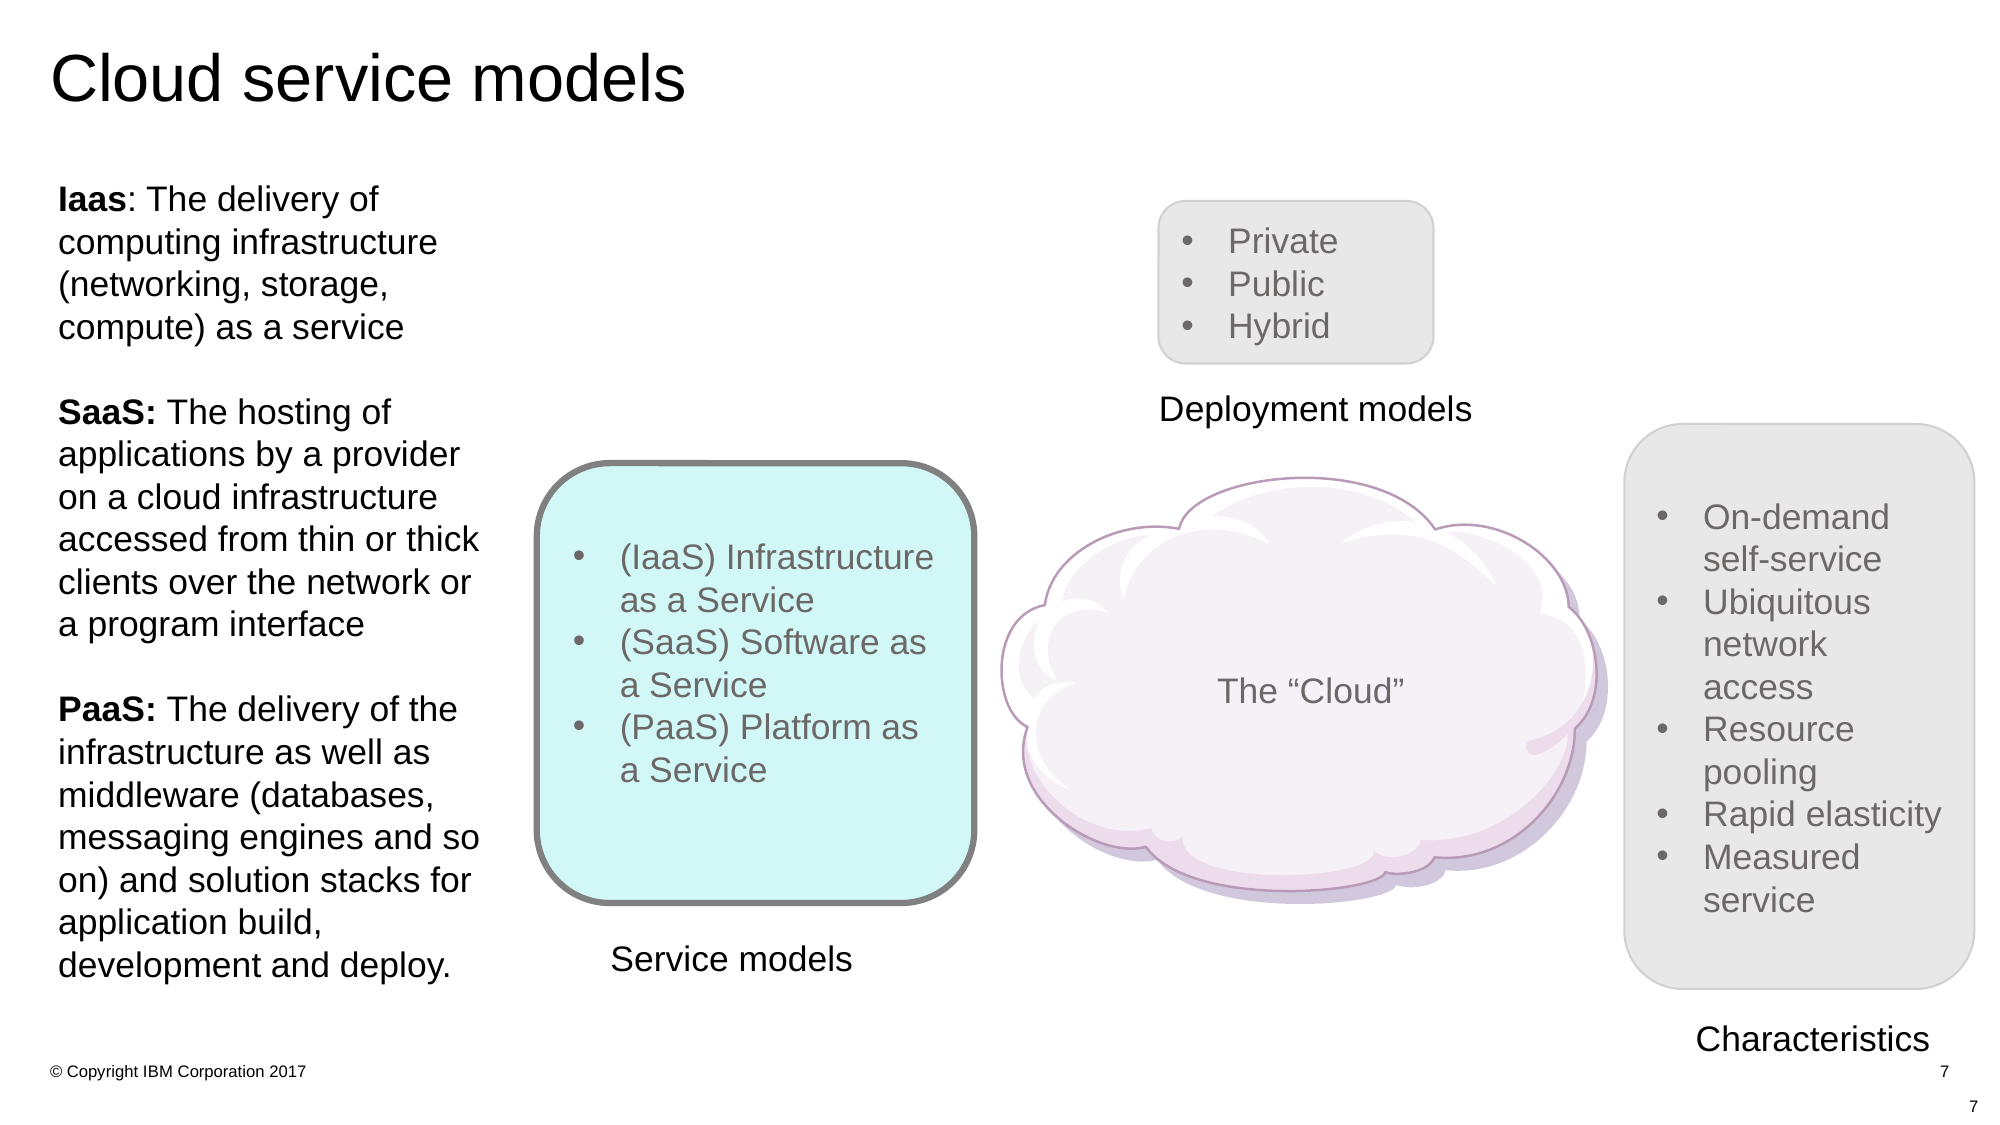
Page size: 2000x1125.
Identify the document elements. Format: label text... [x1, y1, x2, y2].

text_box 7 [1528, 1090, 1979, 1121]
text_box (IaaS) Infrastructure as a Service (SaaS) Software as a Service (PaaS) Platform as a Service [534, 461, 977, 906]
text_box Characteristics [1680, 1008, 1946, 1066]
picture [999, 476, 1609, 905]
text_box Deployment models [1144, 378, 1488, 436]
text_box Service models [595, 928, 878, 986]
text_box On-demand self-service Ubiquitous network access Resource pooling Rapid elasticity Measured service [1622, 421, 1977, 992]
title Cloud service models [49, 43, 950, 128]
text_box Iaas: The delivery of computing infrastructure (networking, storage, compute) as a service SaaS: The hosting of applications by a provider on a cloud infrastructure accessed from thin or thick clients over the network or a program interface PaaS: The delivery of the infrastructure as well as middleware (databases, messaging engines and so on) and solution stacks for application build, development and deploy. [43, 168, 515, 1077]
slide_number 7 [1499, 1055, 1950, 1086]
text_box Private Public Hybrid [1156, 198, 1436, 366]
footer © Copyright IBM Corporation 2017 [49, 1055, 1450, 1086]
